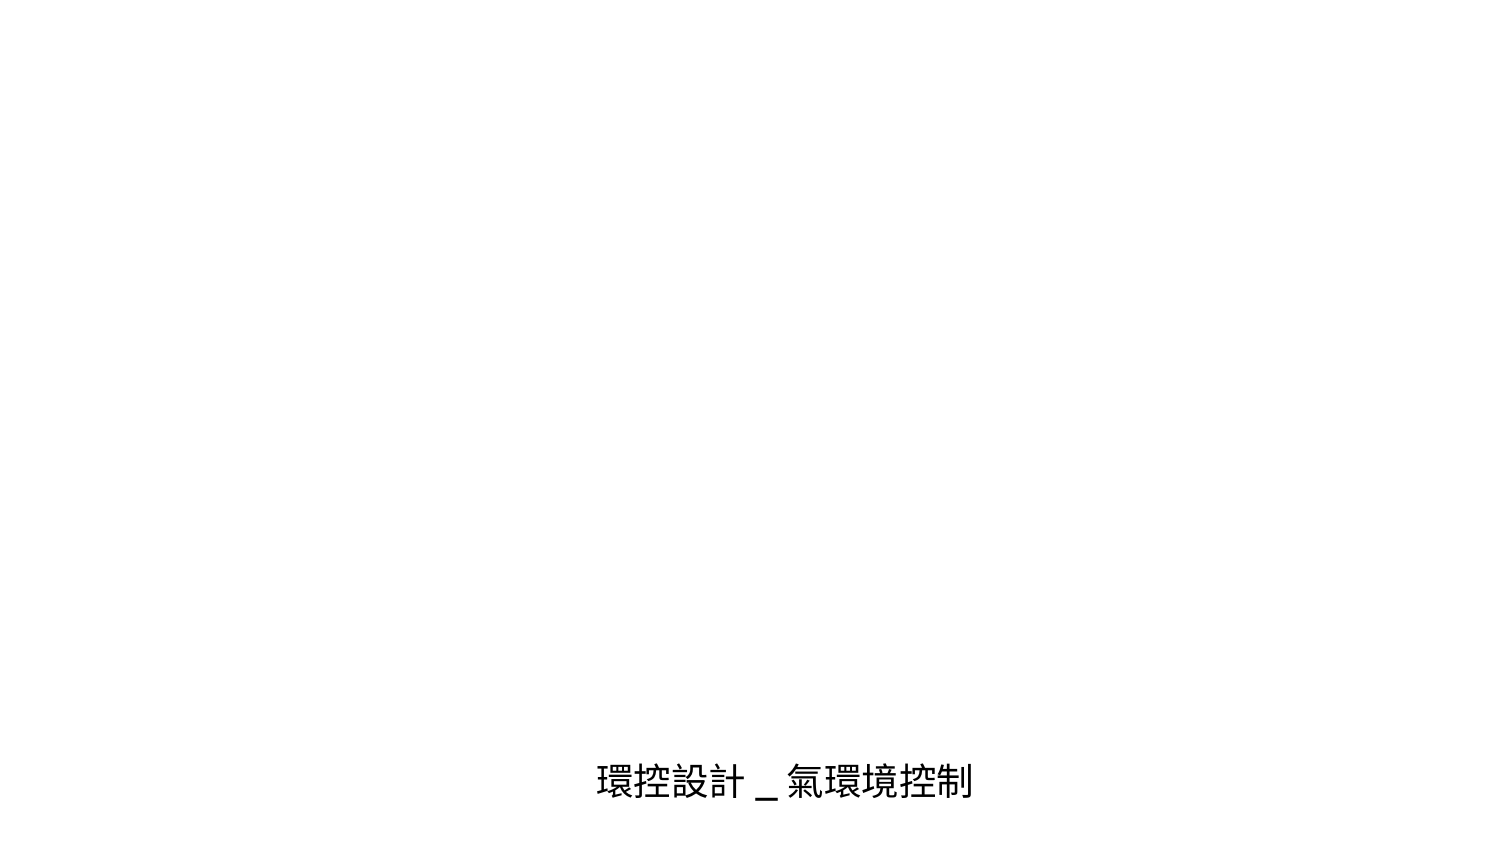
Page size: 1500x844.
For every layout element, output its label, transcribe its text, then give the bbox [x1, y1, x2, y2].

text_box 環控設計_氣環境控制 [336, 750, 1235, 811]
